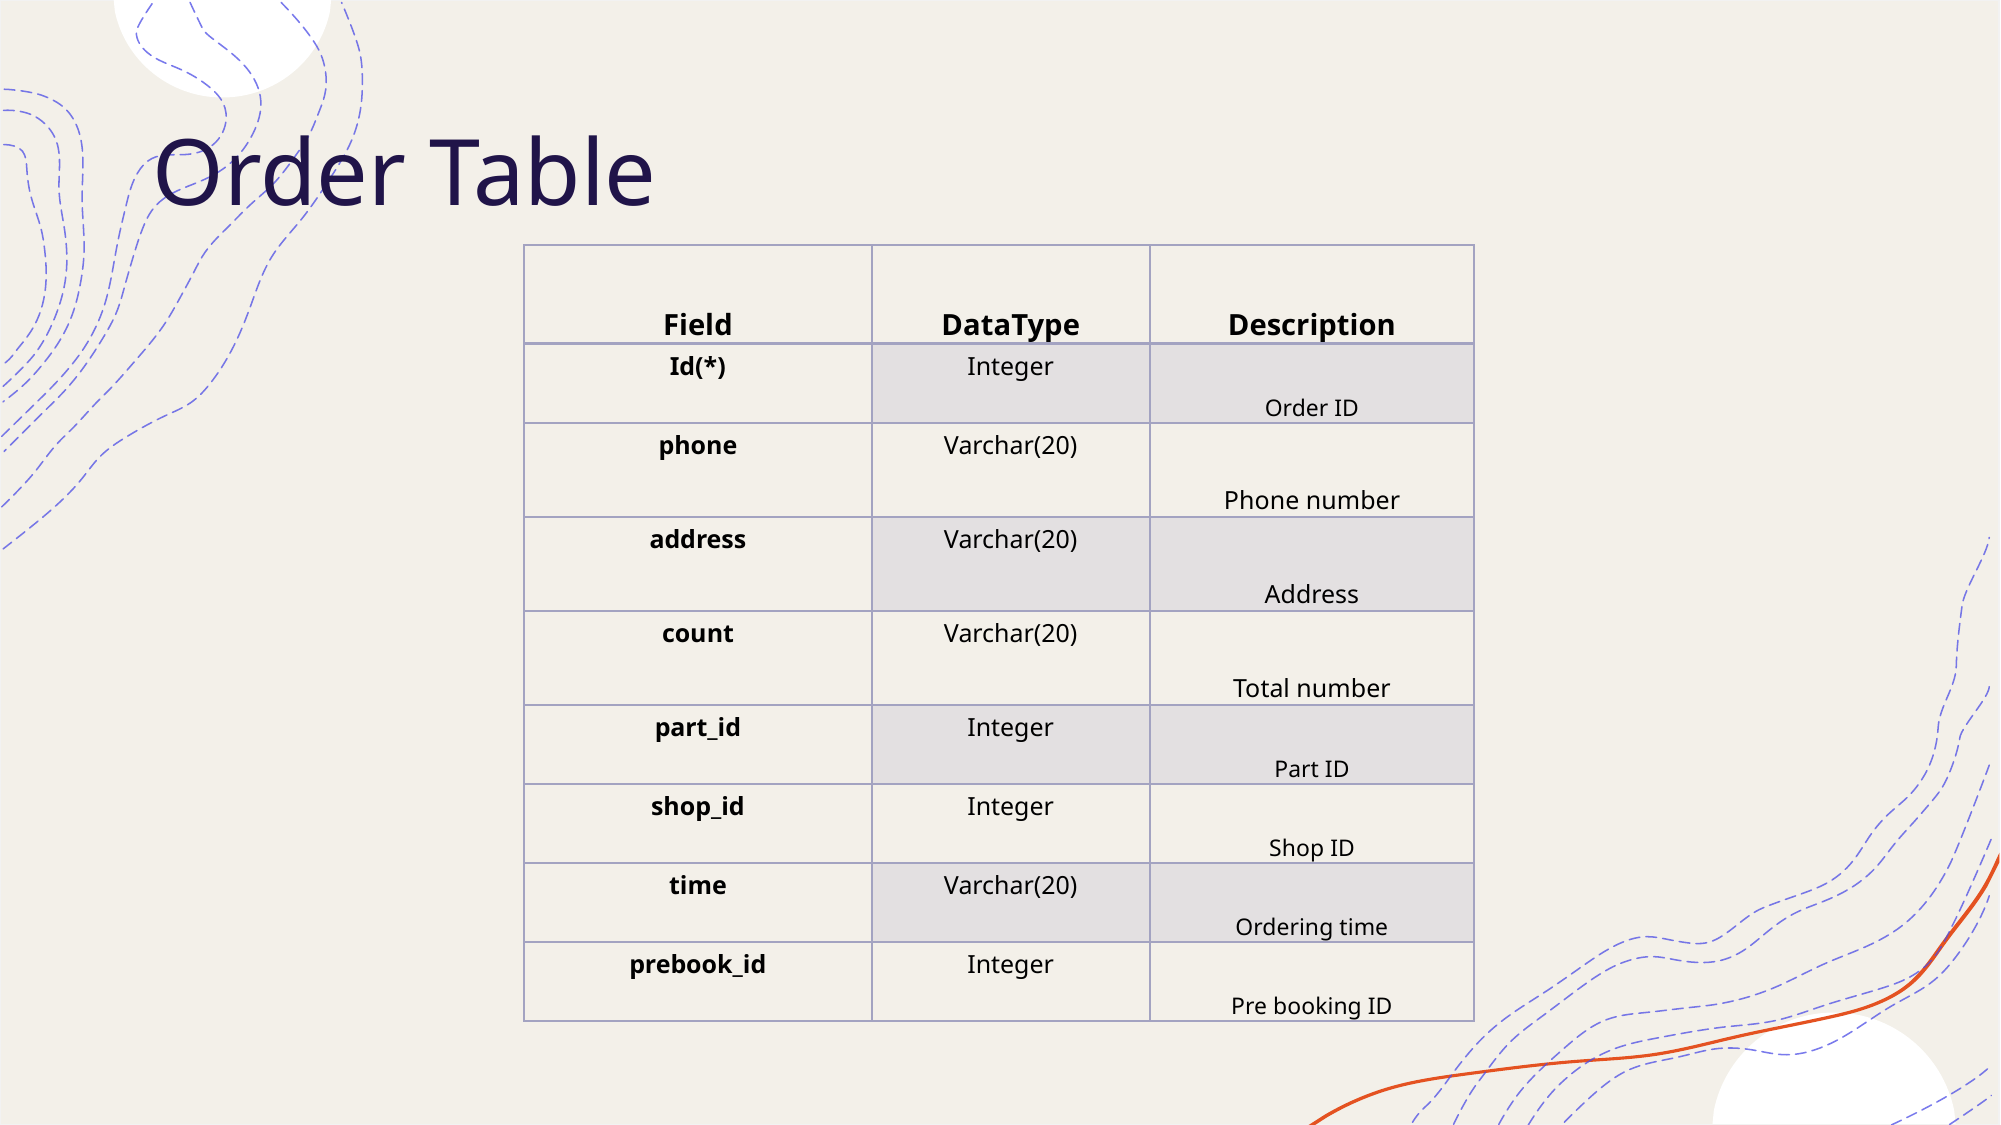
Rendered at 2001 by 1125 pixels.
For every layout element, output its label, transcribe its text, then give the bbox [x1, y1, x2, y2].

table_cell address [525, 518, 871, 610]
table_cell prebook_id [525, 943, 871, 1020]
table_cell Integer [873, 706, 1149, 783]
table_cell Varchar(20) [873, 424, 1149, 516]
table_cell Varchar(20) [873, 864, 1149, 941]
table_header Field [525, 246, 871, 342]
table_cell Id(*) [525, 345, 871, 422]
table_cell Shop ID [1151, 785, 1473, 862]
table_header DataType [873, 246, 1149, 342]
table_cell Varchar(20) [873, 518, 1149, 610]
table_cell Integer [873, 785, 1149, 862]
table_cell Part ID [1151, 706, 1473, 783]
table_cell Ordering time [1151, 864, 1473, 941]
table_cell shop_id [525, 785, 871, 862]
table_cell phone [525, 424, 871, 516]
table_cell time [525, 864, 871, 941]
table_cell Integer [873, 345, 1149, 422]
table_cell Phone number [1151, 424, 1473, 516]
table_cell Pre booking ID [1151, 943, 1473, 1020]
table_cell count [525, 612, 871, 704]
table_cell Total number [1151, 612, 1473, 704]
table_cell part_id [525, 706, 871, 783]
table_header Description [1151, 246, 1473, 342]
title Order Table [137, 59, 1863, 278]
table_cell Address [1151, 518, 1473, 610]
table_cell Order ID [1151, 345, 1473, 422]
table_cell Integer [873, 943, 1149, 1020]
table_cell Varchar(20) [873, 612, 1149, 704]
